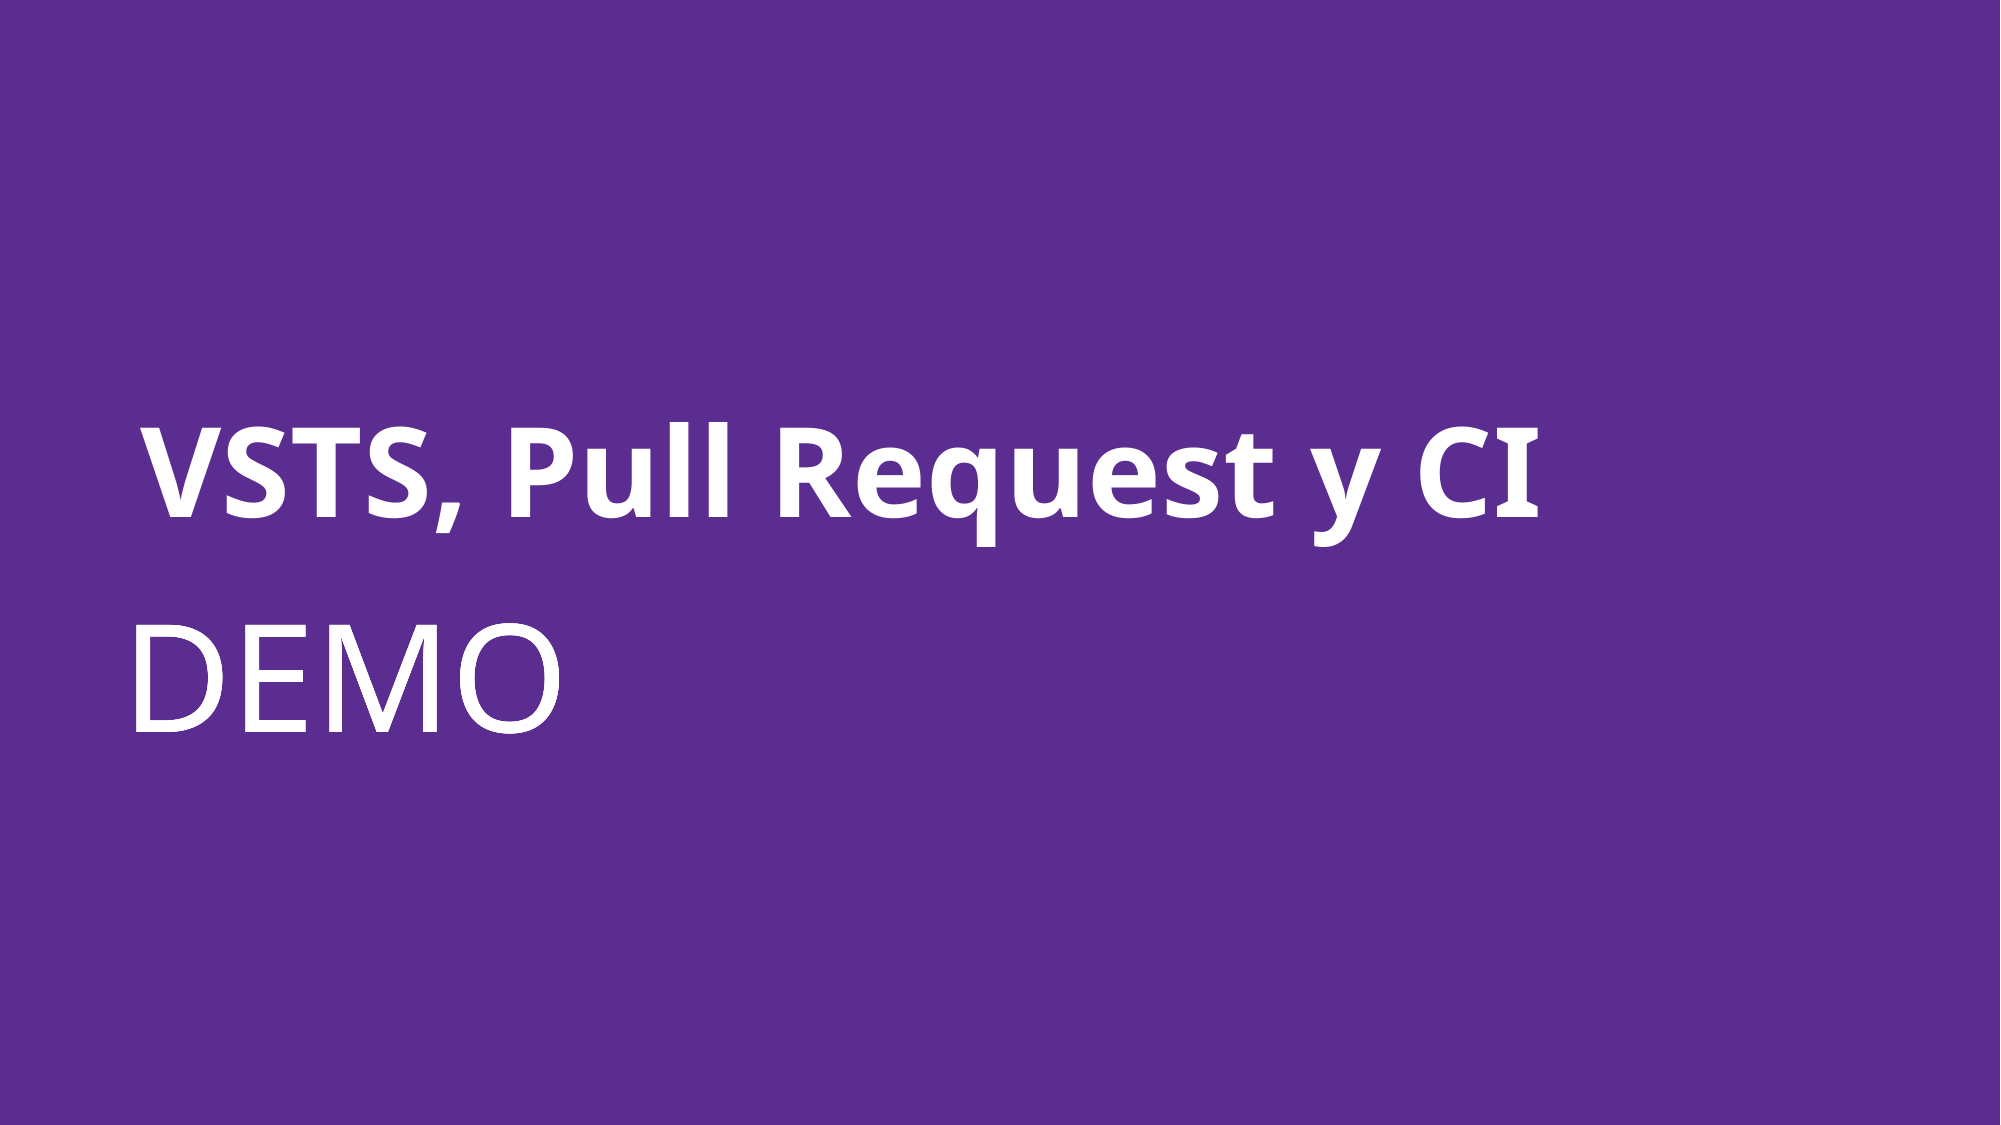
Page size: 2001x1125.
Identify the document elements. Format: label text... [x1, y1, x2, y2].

title VSTS, Pull Request y CI [118, 120, 1882, 563]
